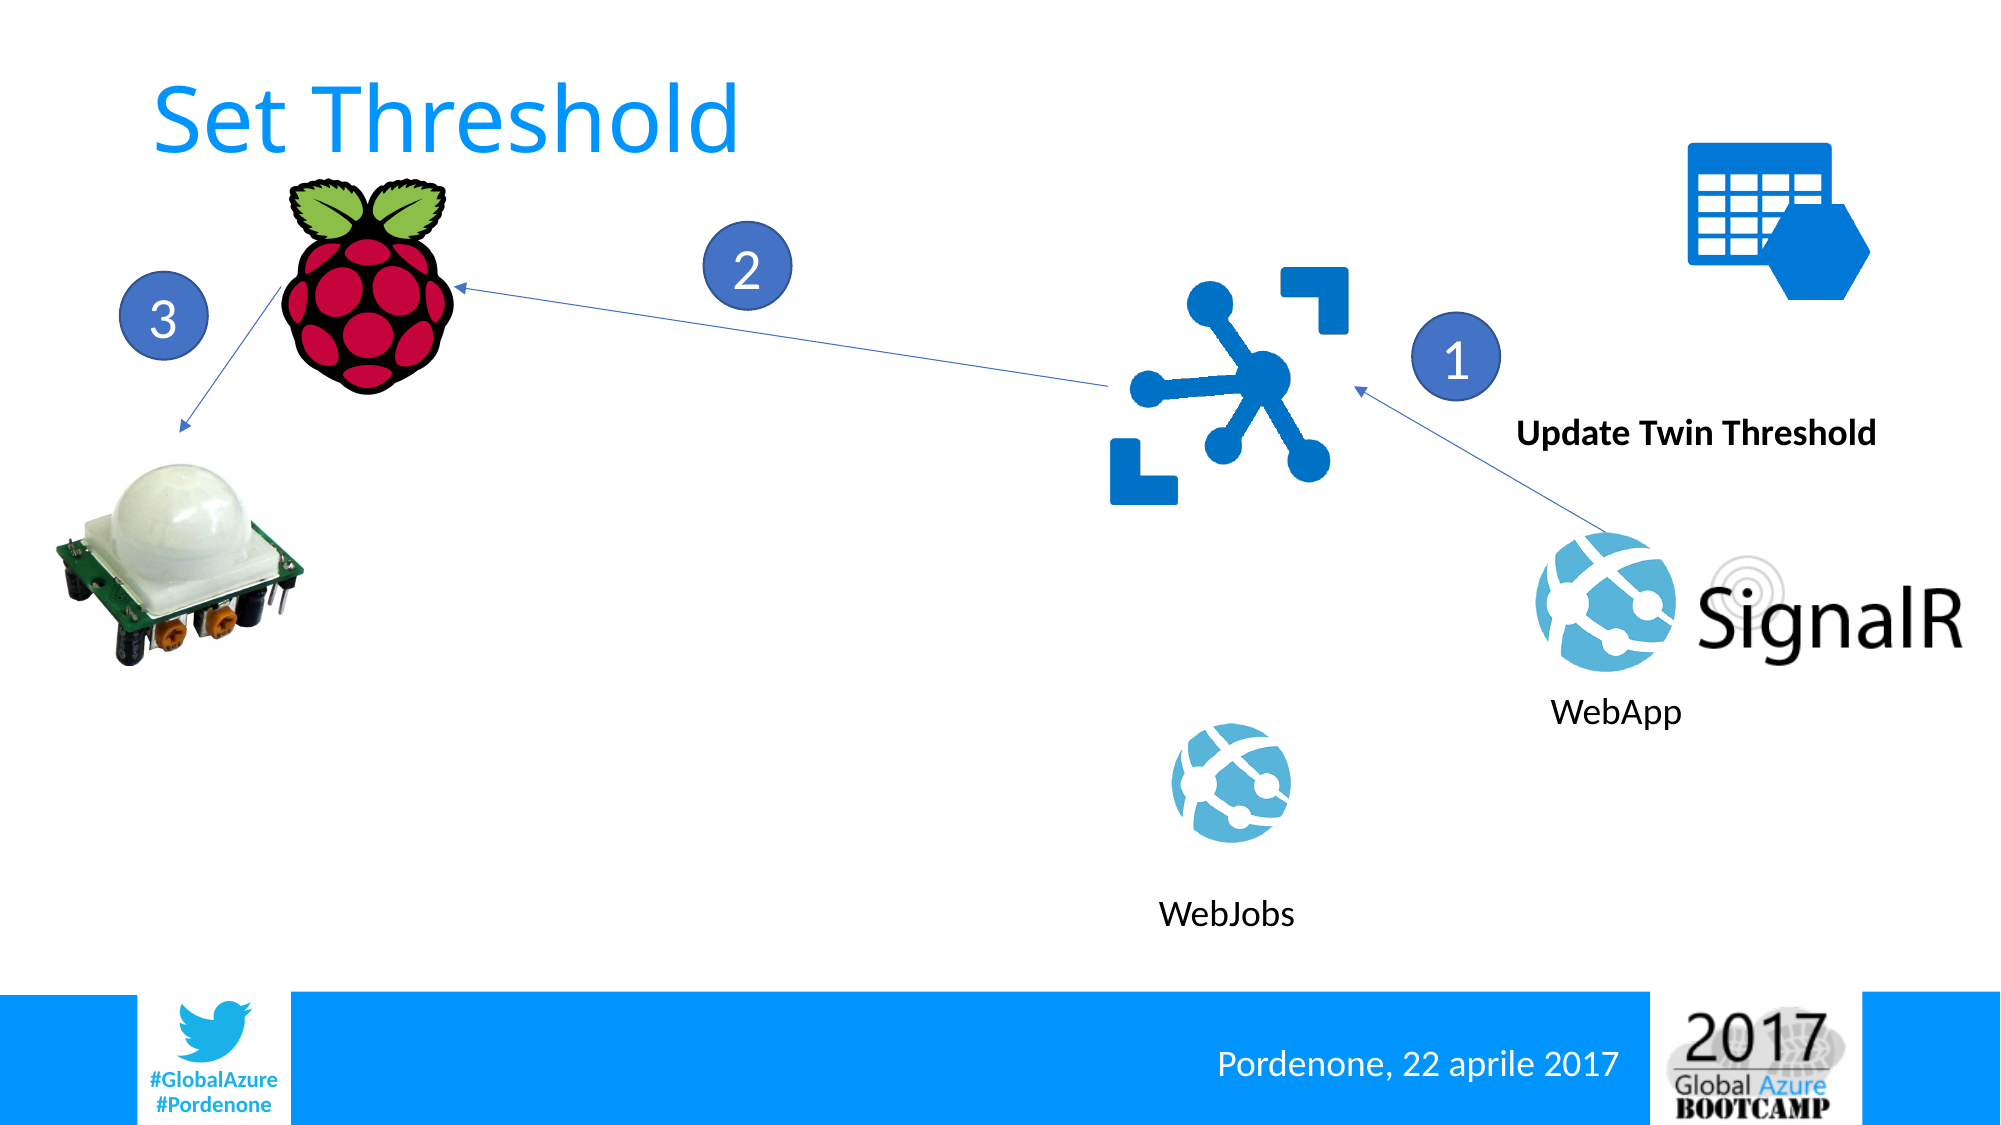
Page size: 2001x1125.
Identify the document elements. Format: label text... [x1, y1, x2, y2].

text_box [453, 286, 1108, 387]
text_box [1353, 386, 1606, 533]
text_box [179, 286, 282, 433]
picture [1687, 129, 1871, 313]
text_box Update Twin Threshold [1606, 400, 1893, 461]
text_box 2 [702, 220, 793, 286]
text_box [1143, 723, 1318, 942]
picture [1662, 998, 1850, 1125]
title Set Threshold [137, 59, 1863, 187]
text_box 1 [1411, 311, 1502, 386]
text_box 3 [118, 270, 198, 361]
picture [281, 178, 454, 395]
picture [55, 432, 304, 681]
picture [161, 978, 268, 1085]
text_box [1535, 532, 1983, 741]
picture [1107, 267, 1354, 505]
